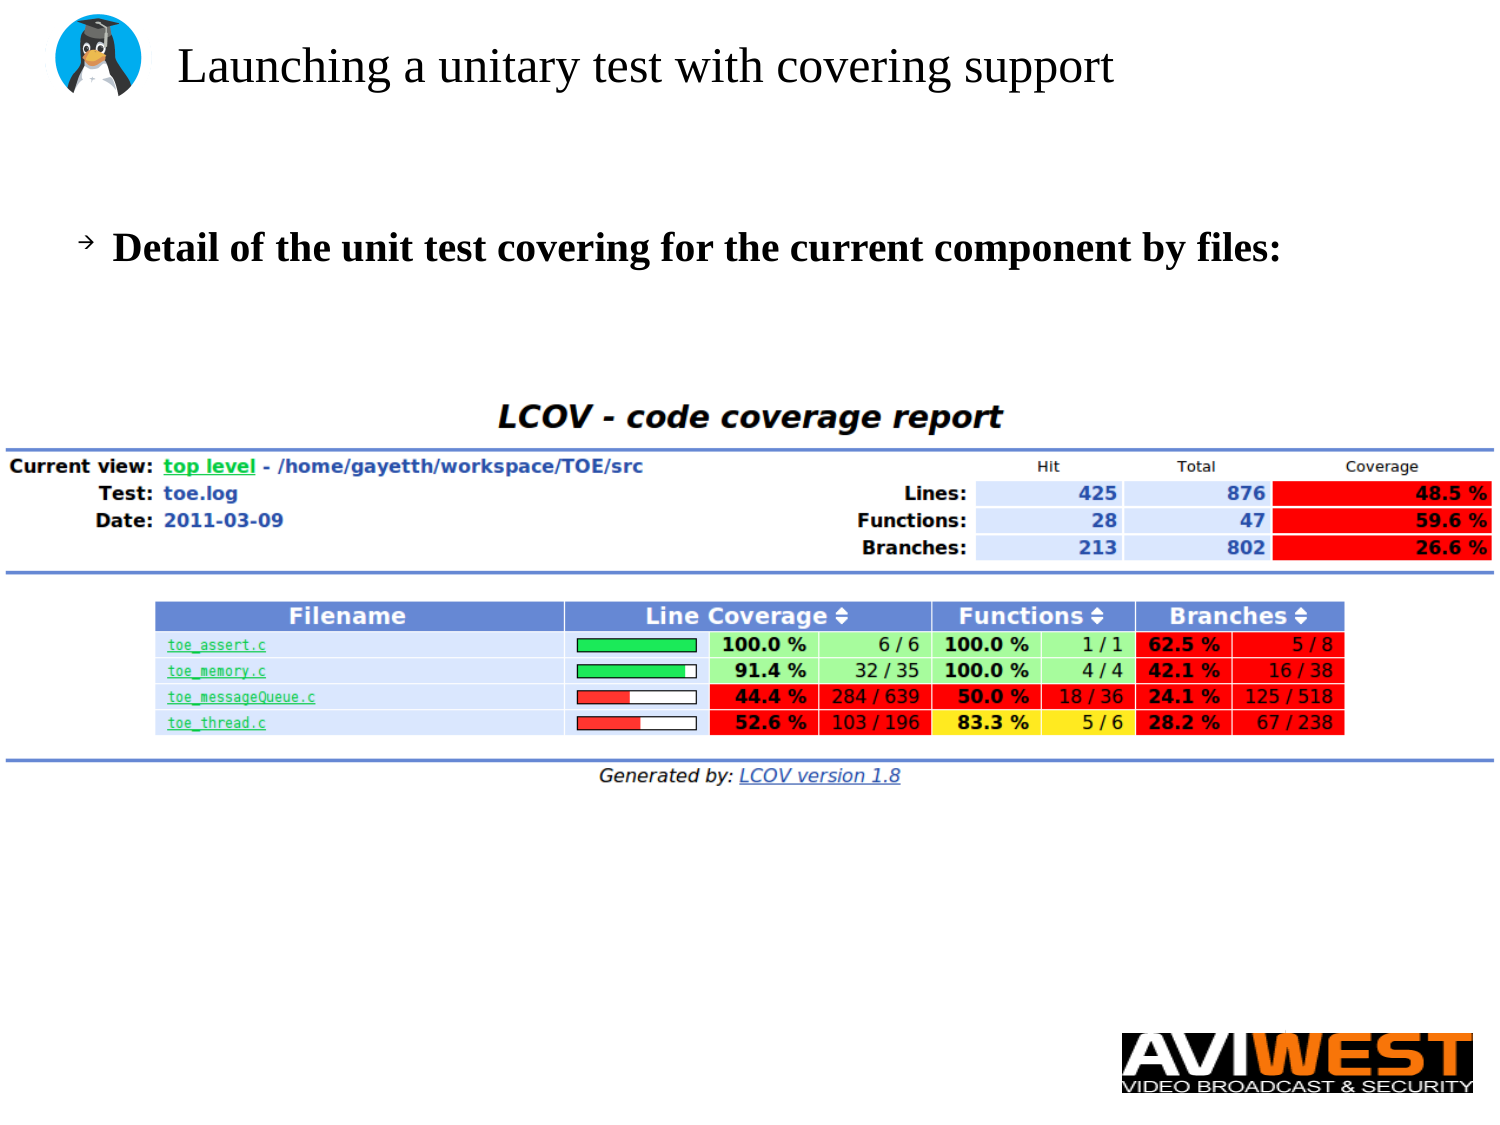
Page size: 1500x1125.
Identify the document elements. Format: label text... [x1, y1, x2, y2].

picture [0, 395, 1500, 793]
text_box Launching a unitary test with covering support [162, 24, 1475, 100]
picture [44, 3, 152, 112]
text_box Detail of the unit test covering for the current component by files: [62, 212, 1463, 278]
picture [1122, 1033, 1473, 1093]
